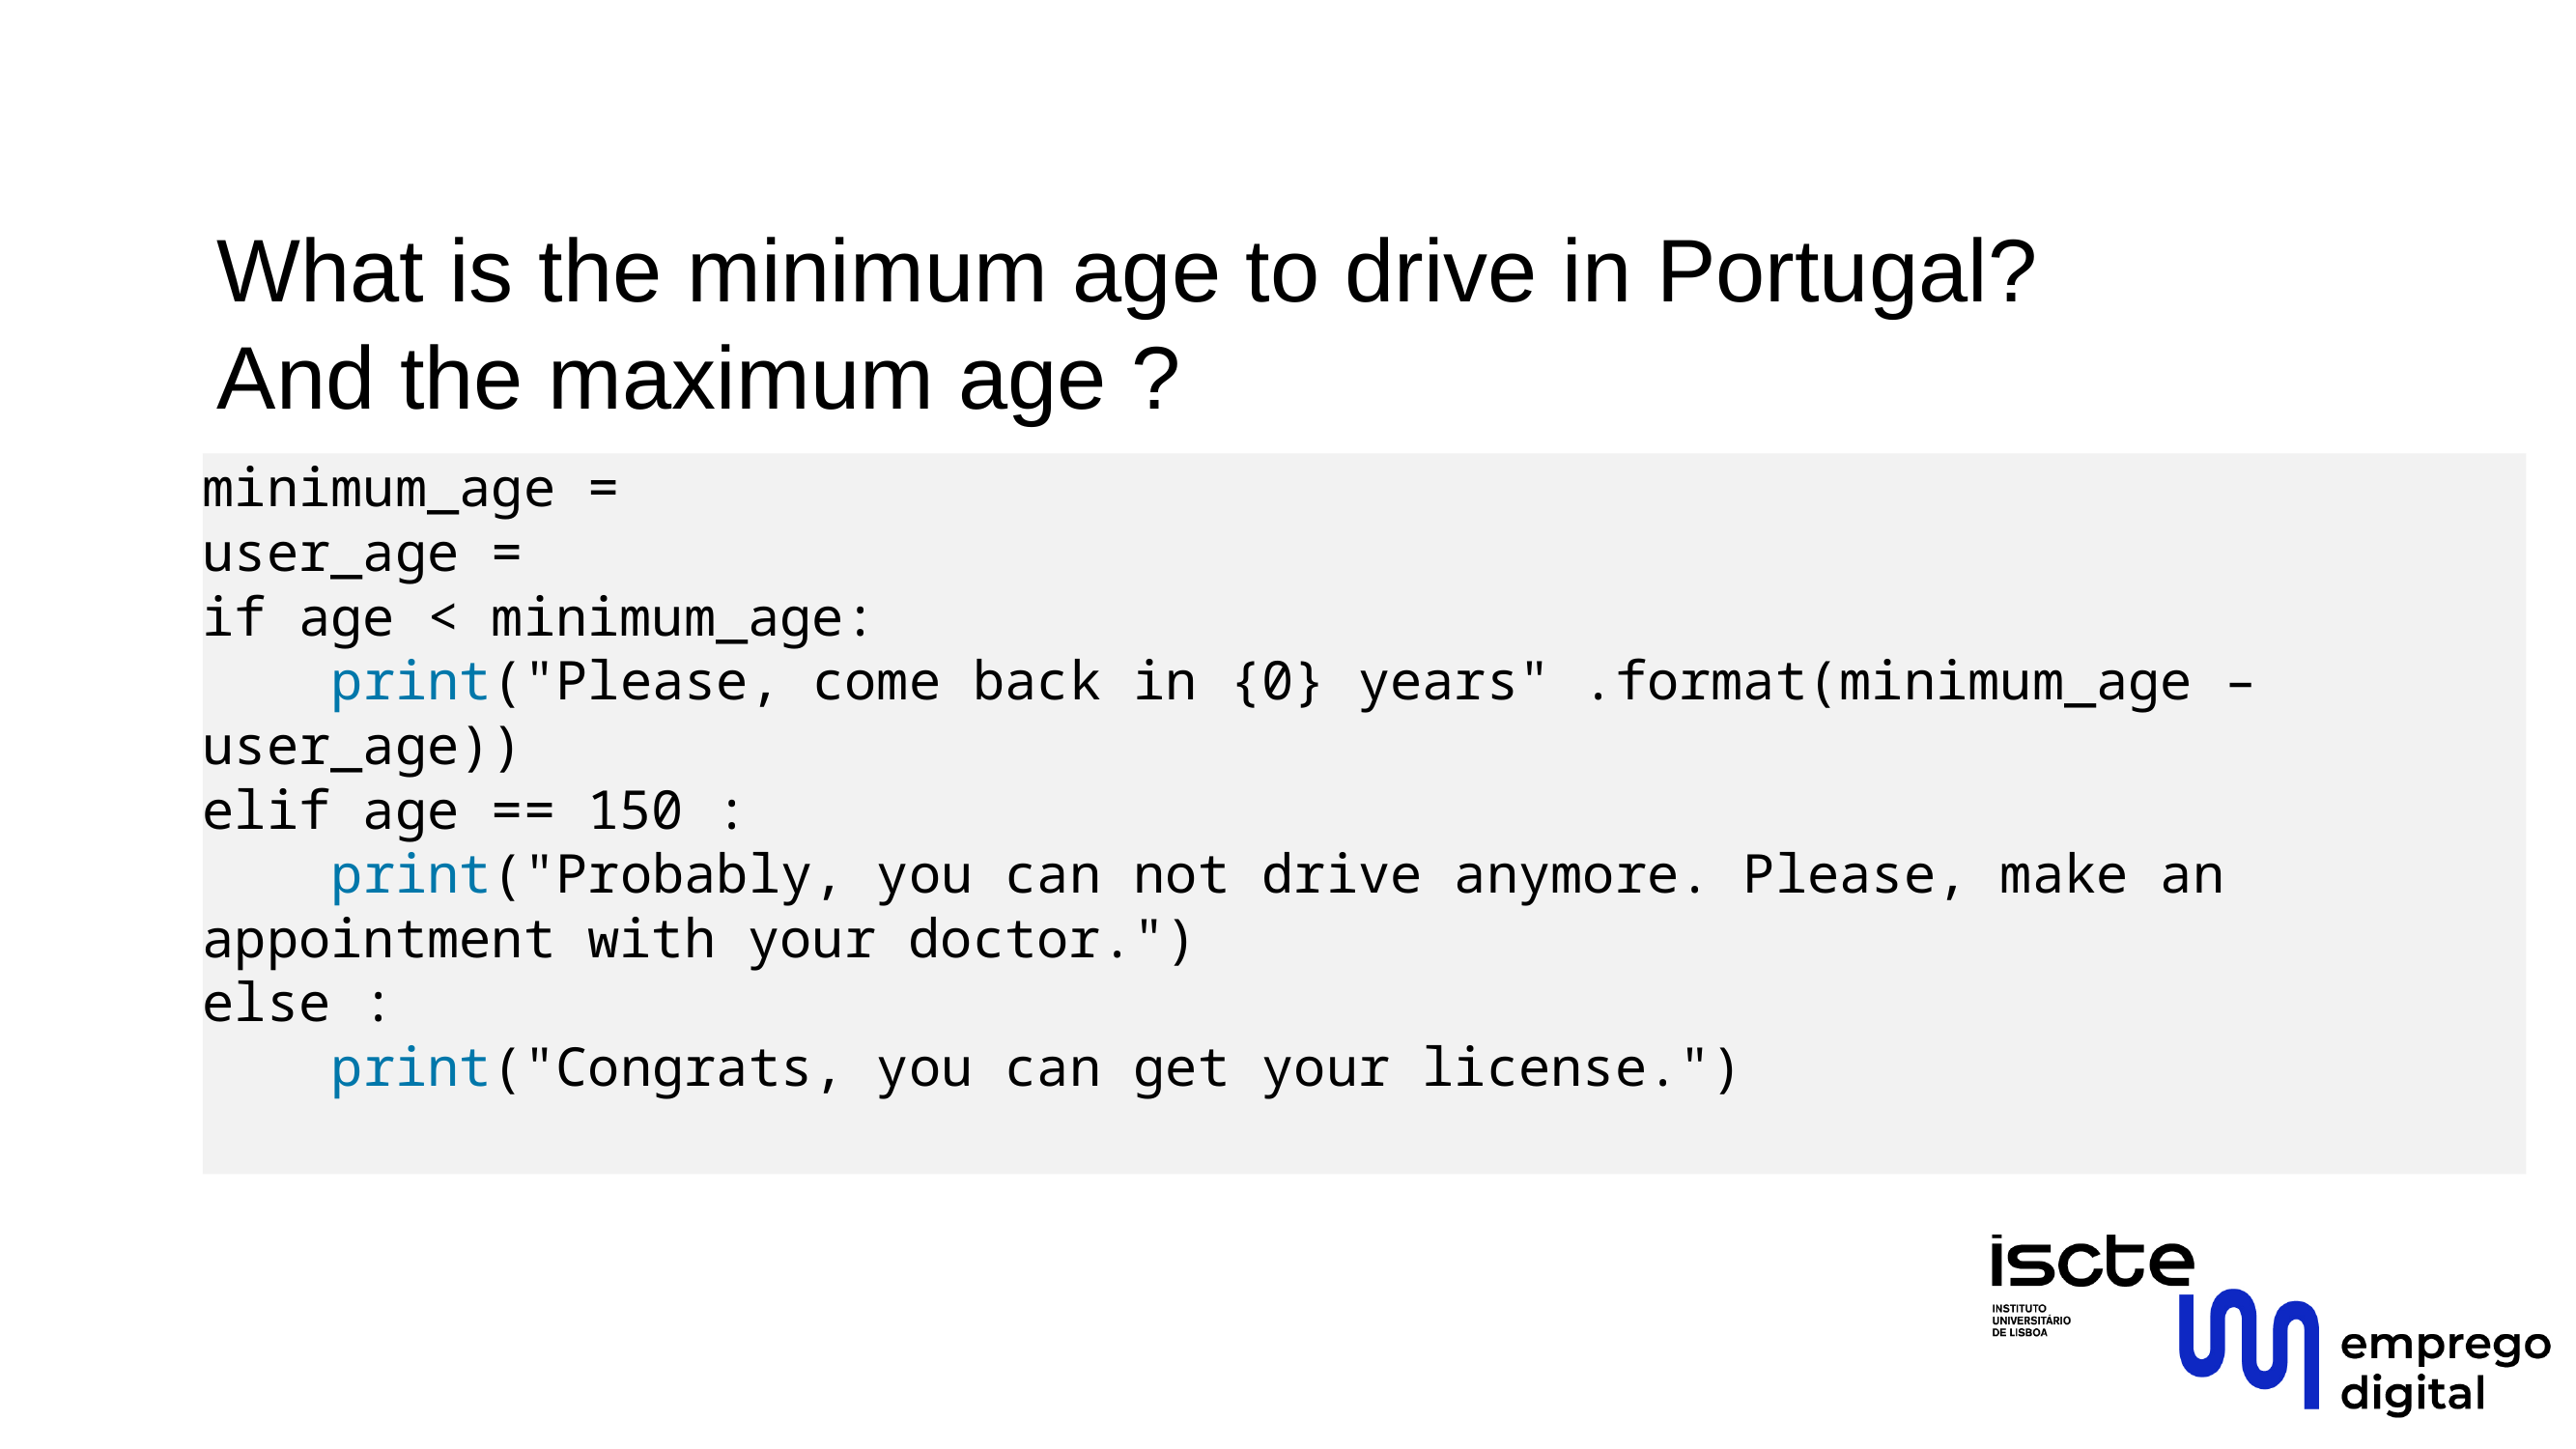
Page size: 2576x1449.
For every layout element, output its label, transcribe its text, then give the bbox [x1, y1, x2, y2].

text_box What is the minimum age to drive in Portugal? And the maximum age ? [202, 206, 2314, 453]
picture [1960, 1209, 2576, 1449]
text_box minimum_age = user_age = if age < minimum_age: print("Please, come back in {0} years" .format(minimum_age – user_age)) elif age == 150 : print("Probably, you can not drive anymore. Please, make an appointment with your doctor.") else : print("Congrats, you can get your license.") [202, 453, 2527, 1175]
